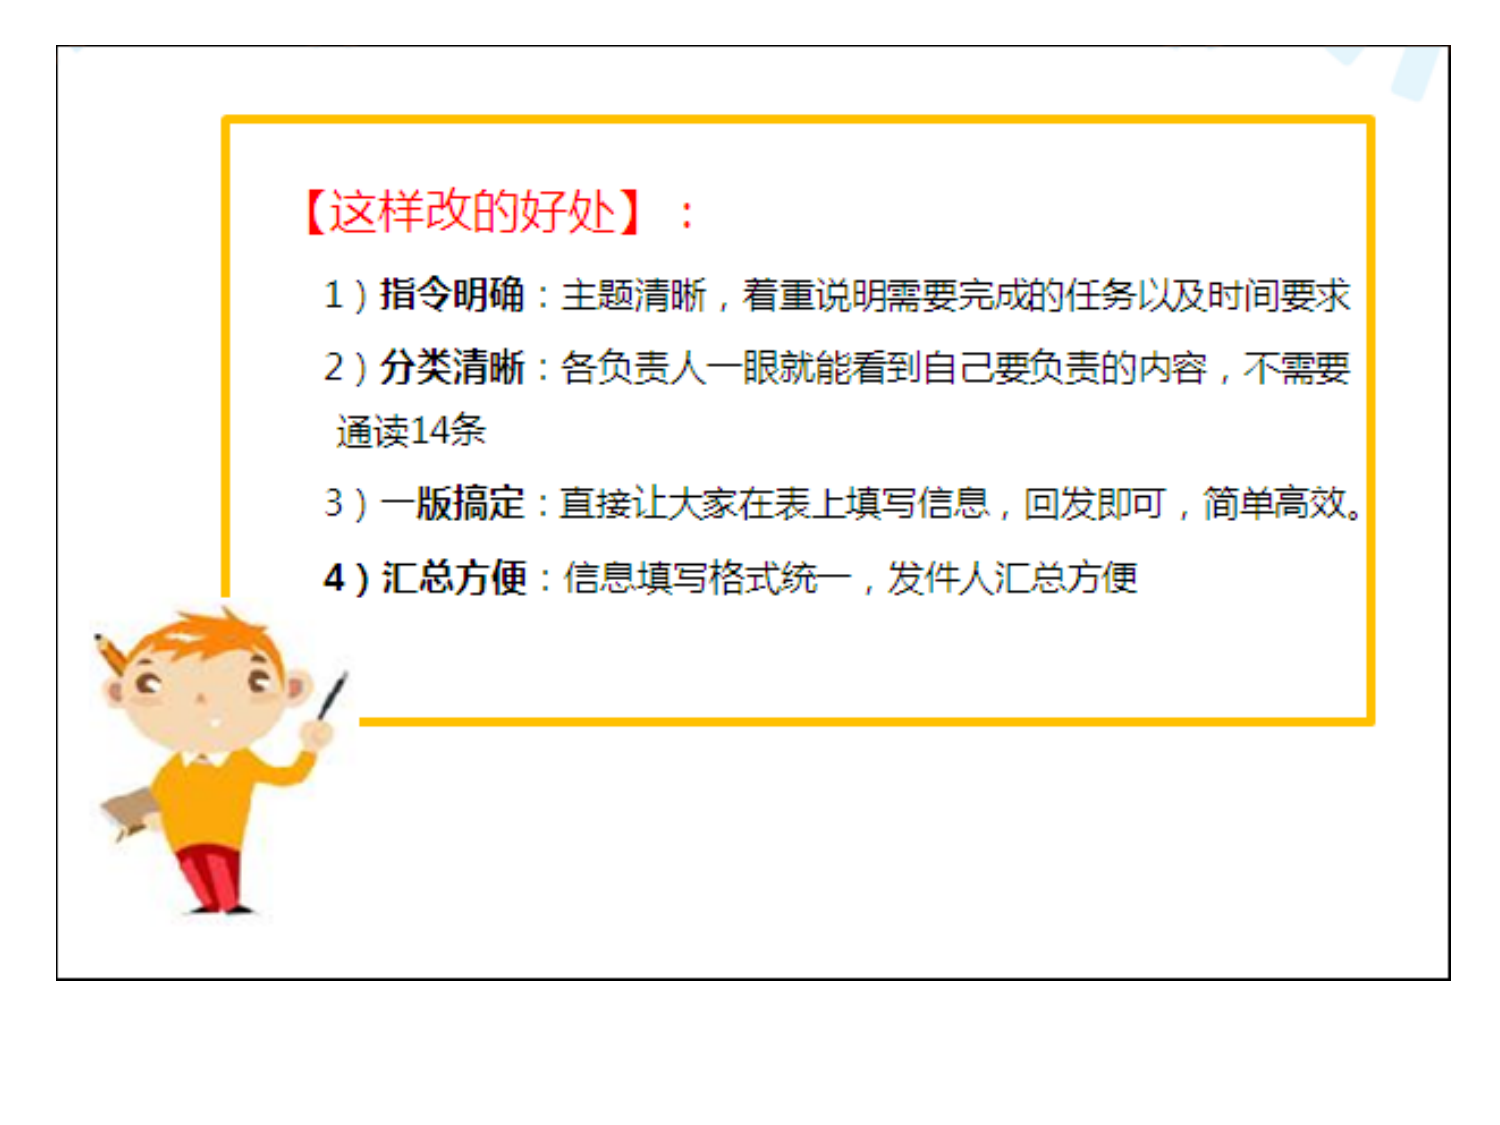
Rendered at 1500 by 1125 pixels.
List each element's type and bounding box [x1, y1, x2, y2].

picture [56, 44, 1451, 982]
